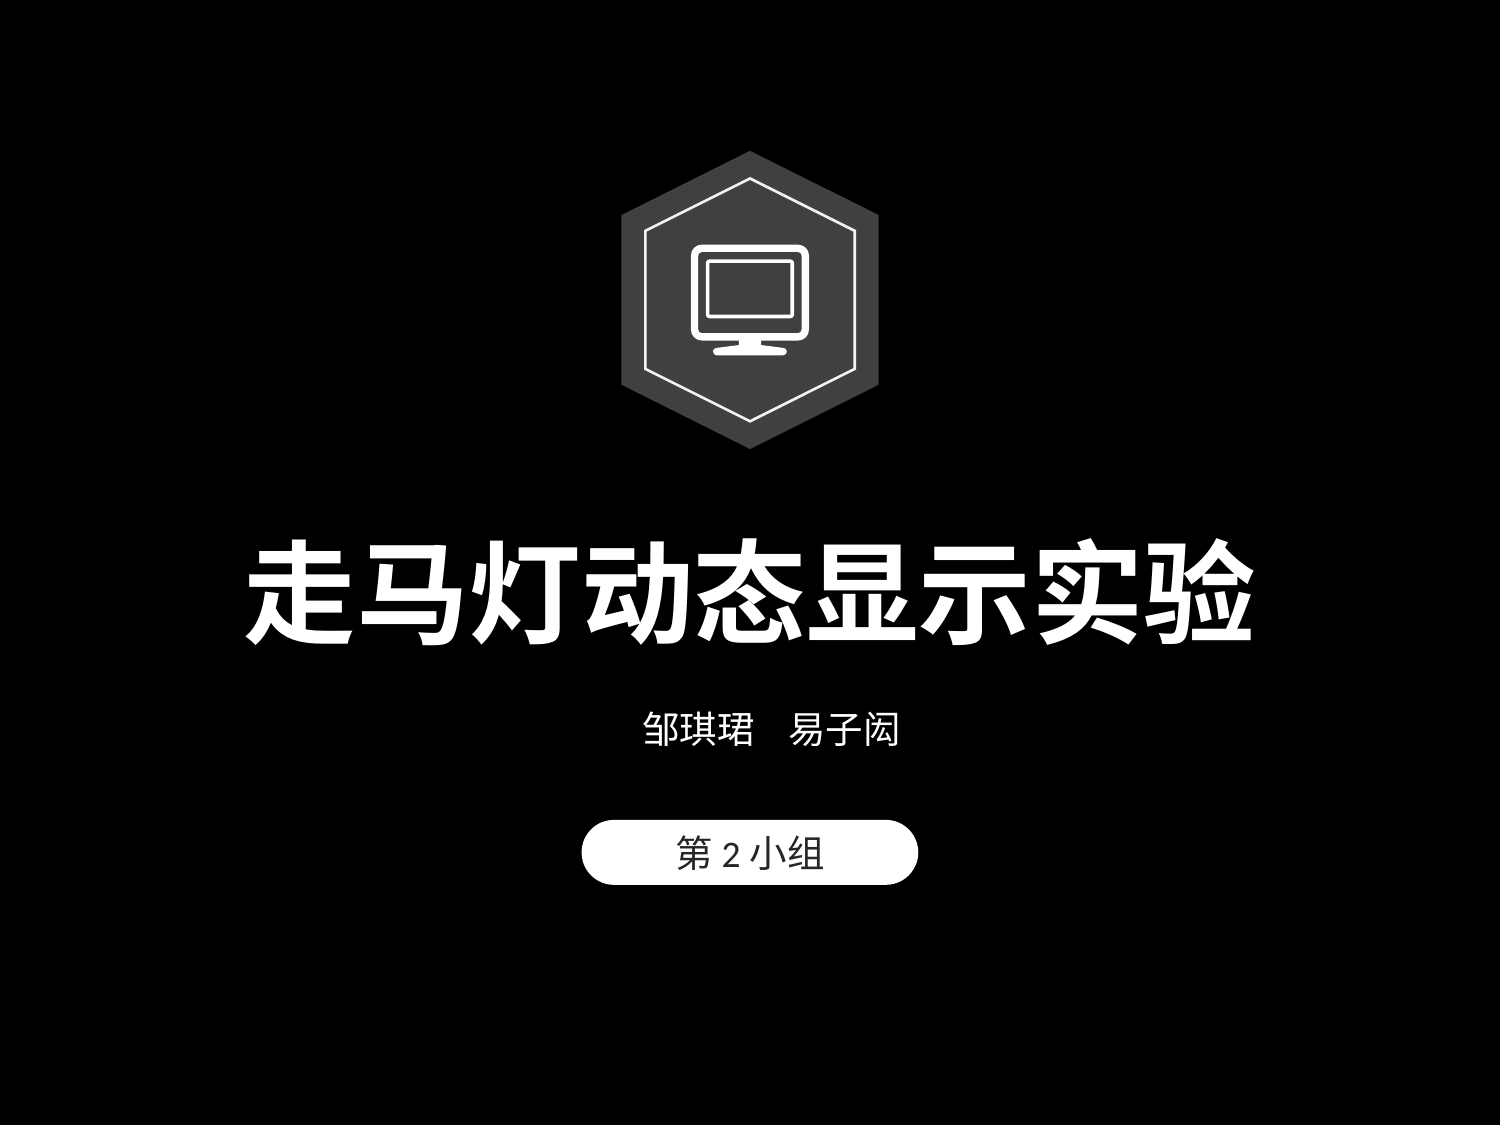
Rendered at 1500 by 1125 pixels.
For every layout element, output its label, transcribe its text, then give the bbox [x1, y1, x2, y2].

text_box 走马灯动态显示实验 [228, 515, 1272, 665]
text_box [621, 150, 879, 450]
text_box 第2小组 [581, 819, 919, 885]
text_box 邹琪珺 易子闳 [34, 685, 1466, 759]
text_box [690, 244, 810, 356]
text_box [645, 178, 855, 422]
